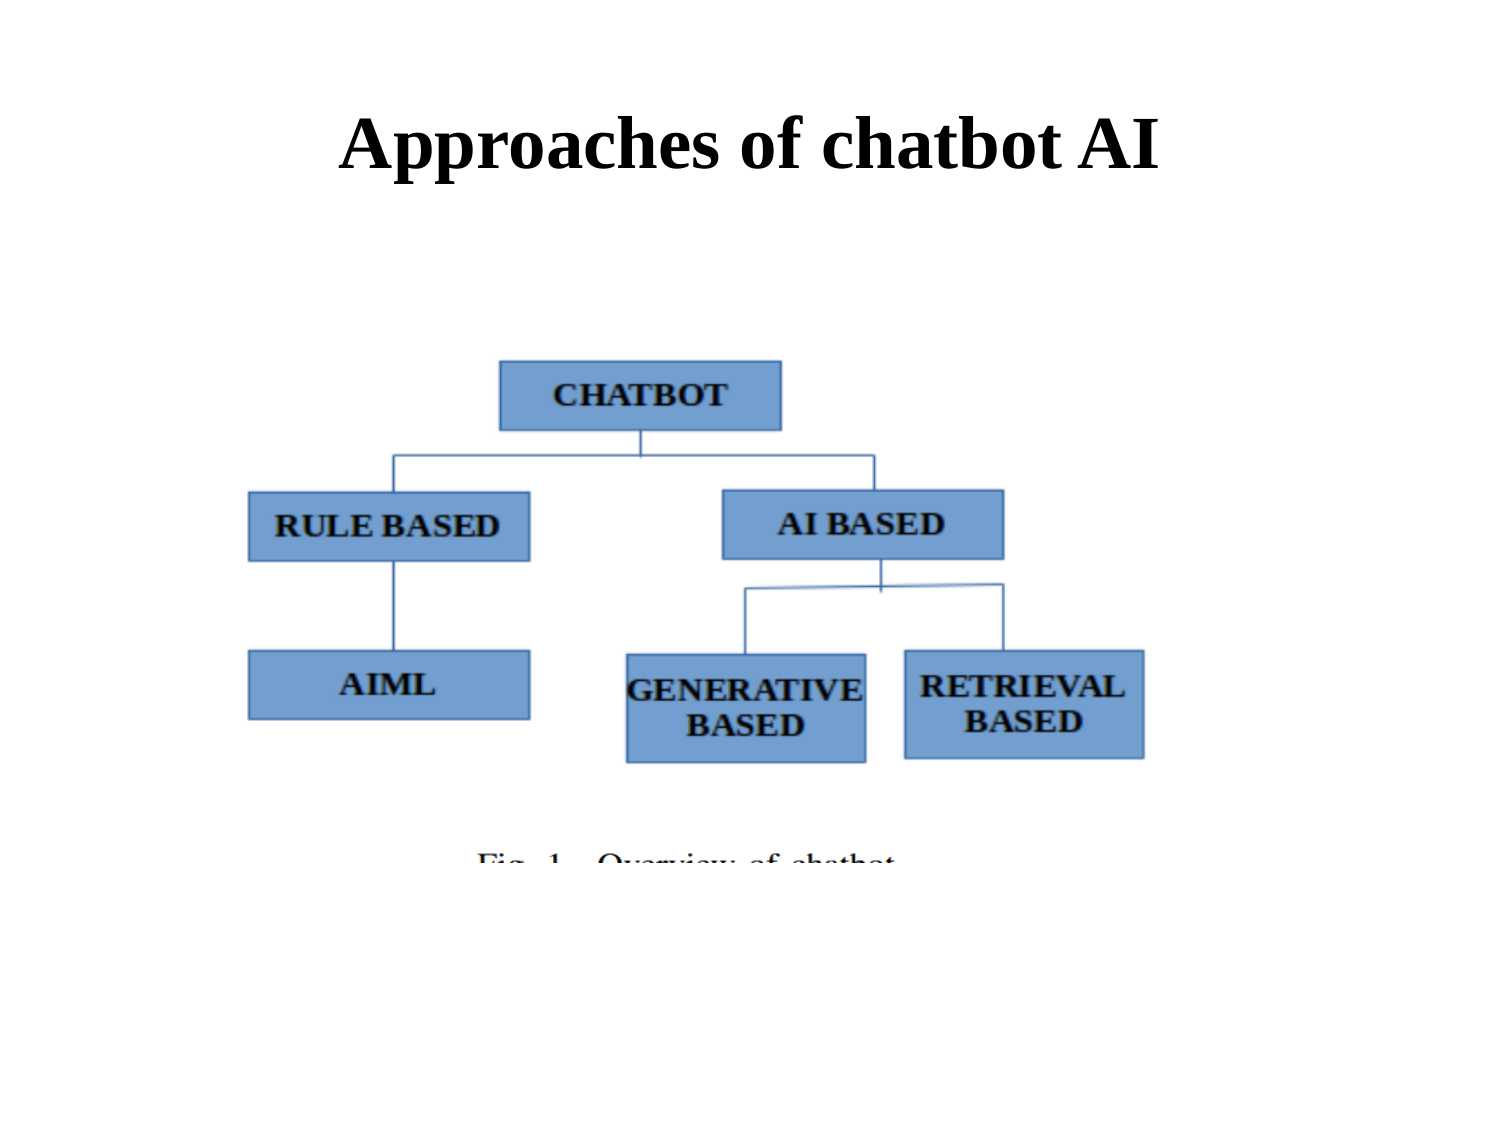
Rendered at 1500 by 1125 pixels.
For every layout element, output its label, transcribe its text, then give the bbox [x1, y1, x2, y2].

title Approaches of chatbot AI [74, 44, 1426, 233]
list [149, 301, 1233, 863]
